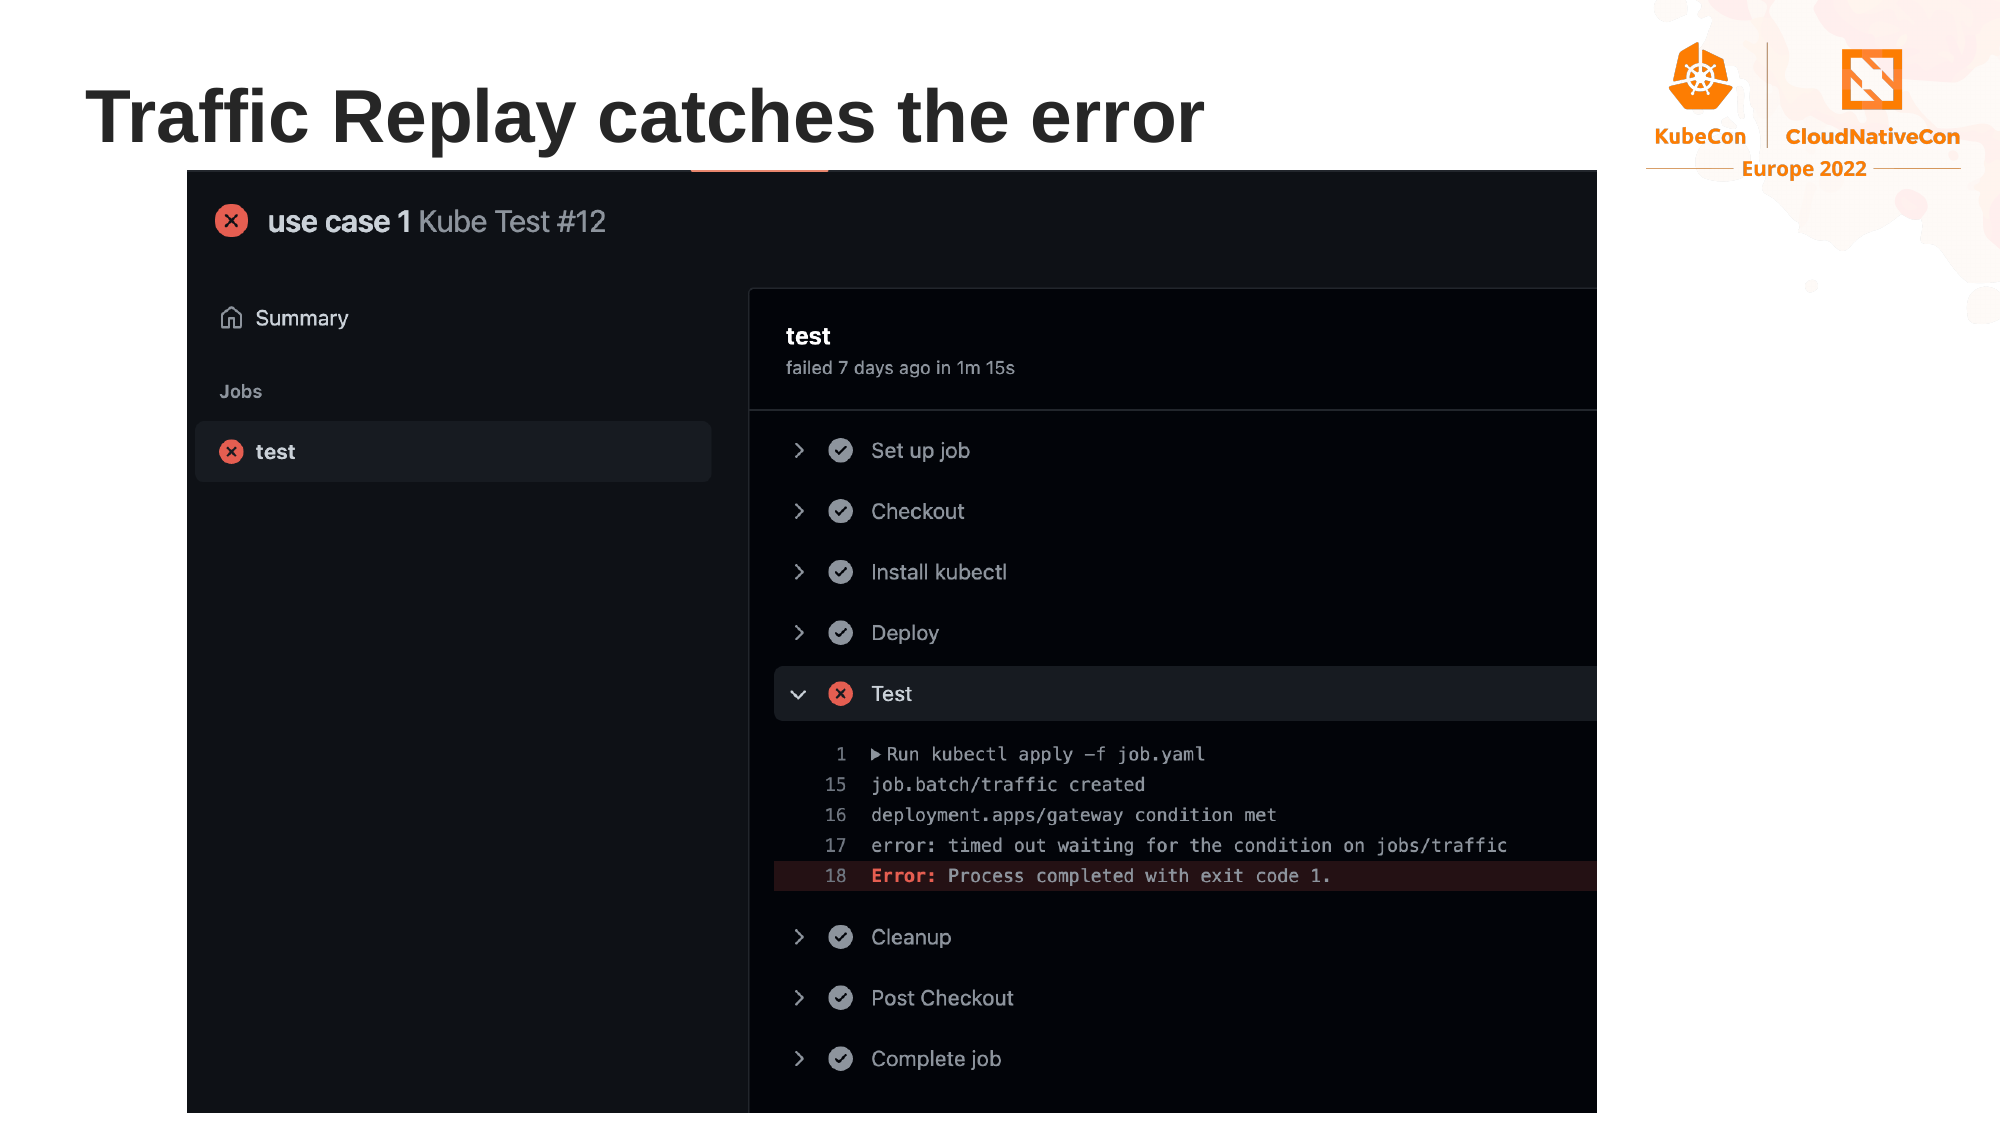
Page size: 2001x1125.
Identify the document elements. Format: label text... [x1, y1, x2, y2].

text_box Traffic Replay catches the error [70, 60, 1474, 139]
picture [186, 0, 2000, 1113]
